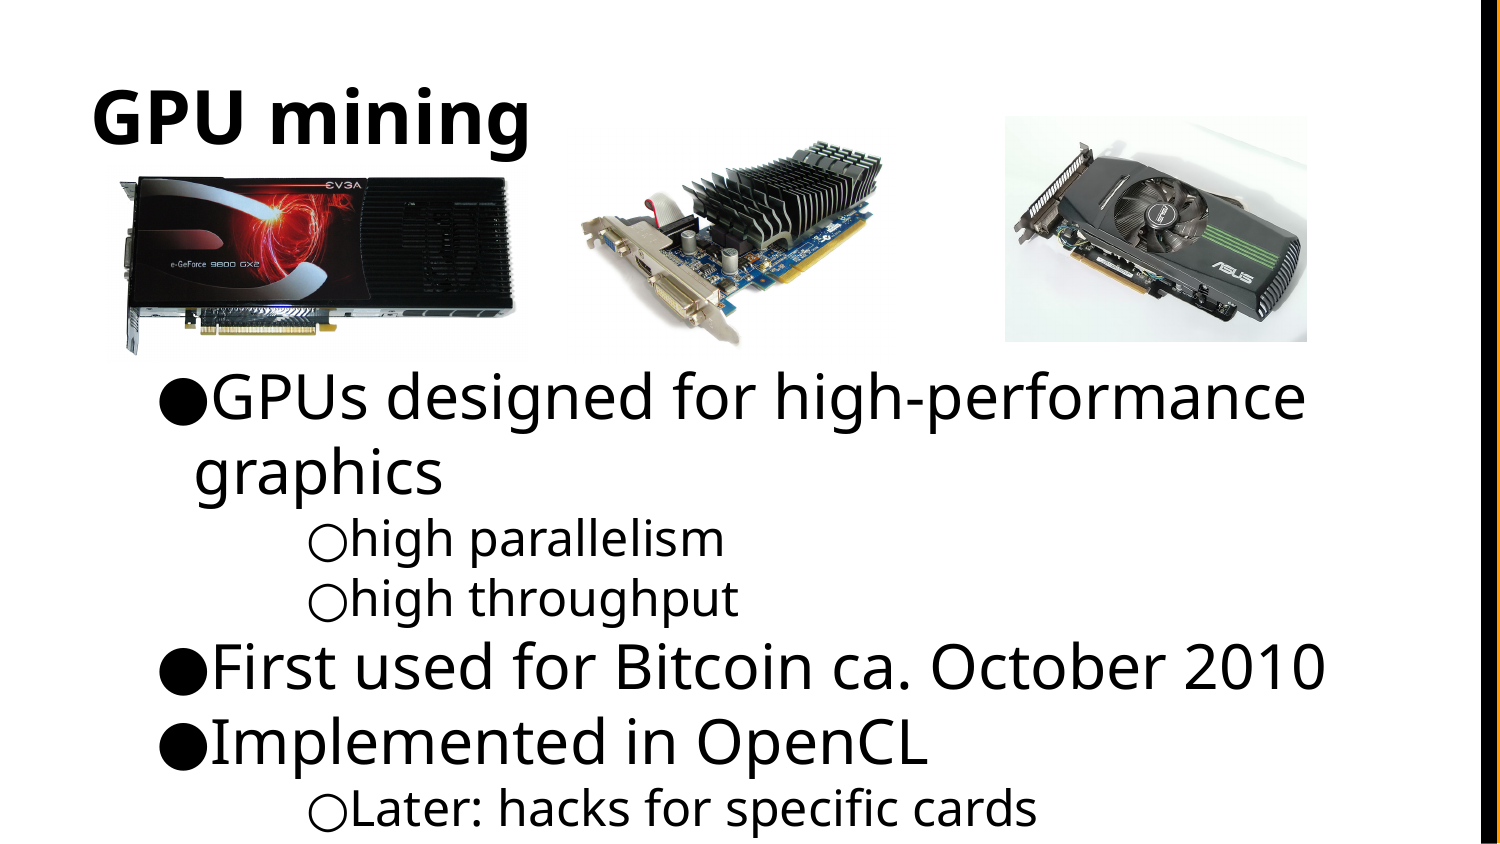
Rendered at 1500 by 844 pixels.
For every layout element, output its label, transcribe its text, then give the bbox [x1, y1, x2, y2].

picture [567, 128, 897, 363]
picture [1005, 116, 1307, 343]
list GPUs designed for high-performance graphics high parallelism high throughput First used for Bitcoin ca. October 2010 Implemented in OpenCL Later: hacks for specific cards [28, 341, 1486, 804]
title GPU mining [75, 33, 1425, 175]
picture [105, 164, 528, 363]
